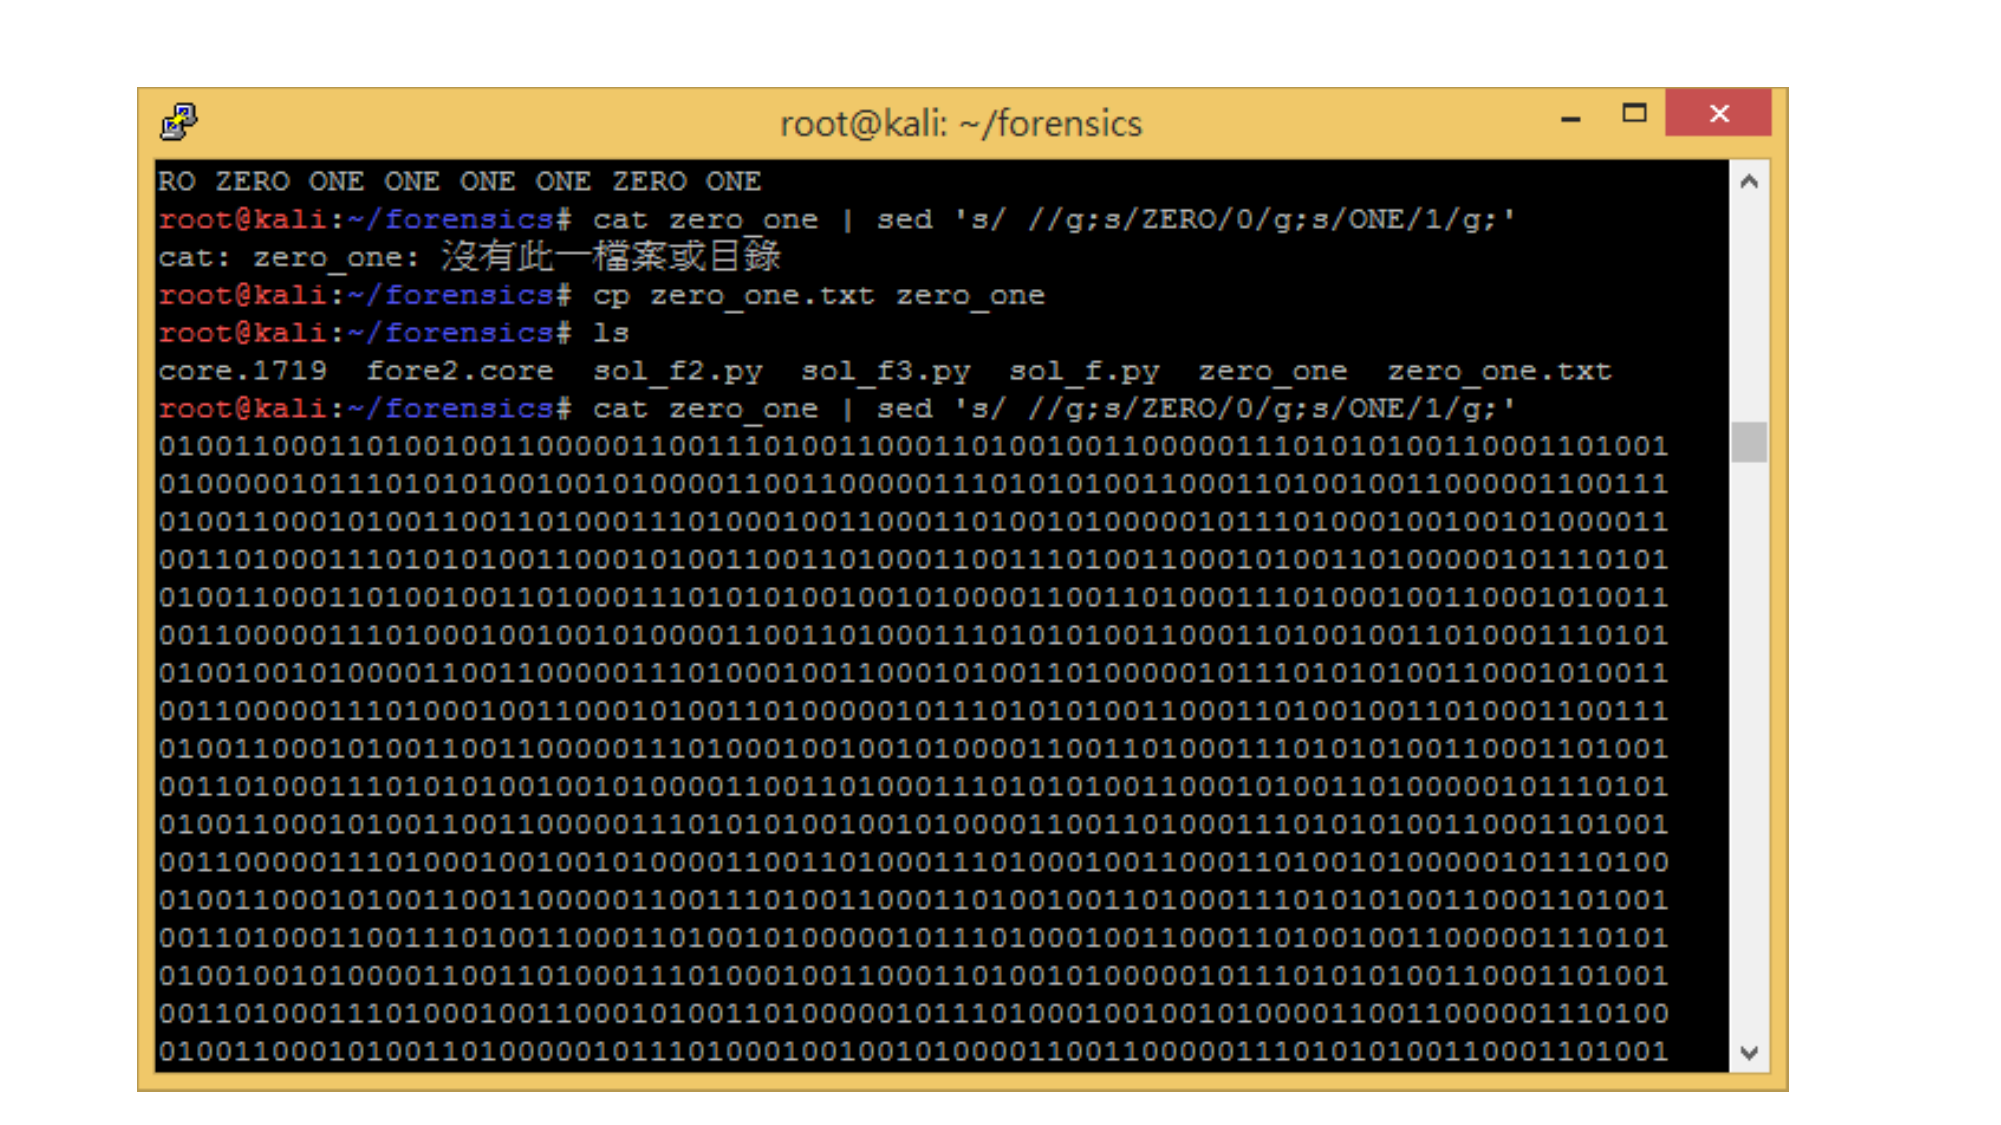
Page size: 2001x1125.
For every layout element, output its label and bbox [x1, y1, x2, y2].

list [137, 87, 1789, 1092]
